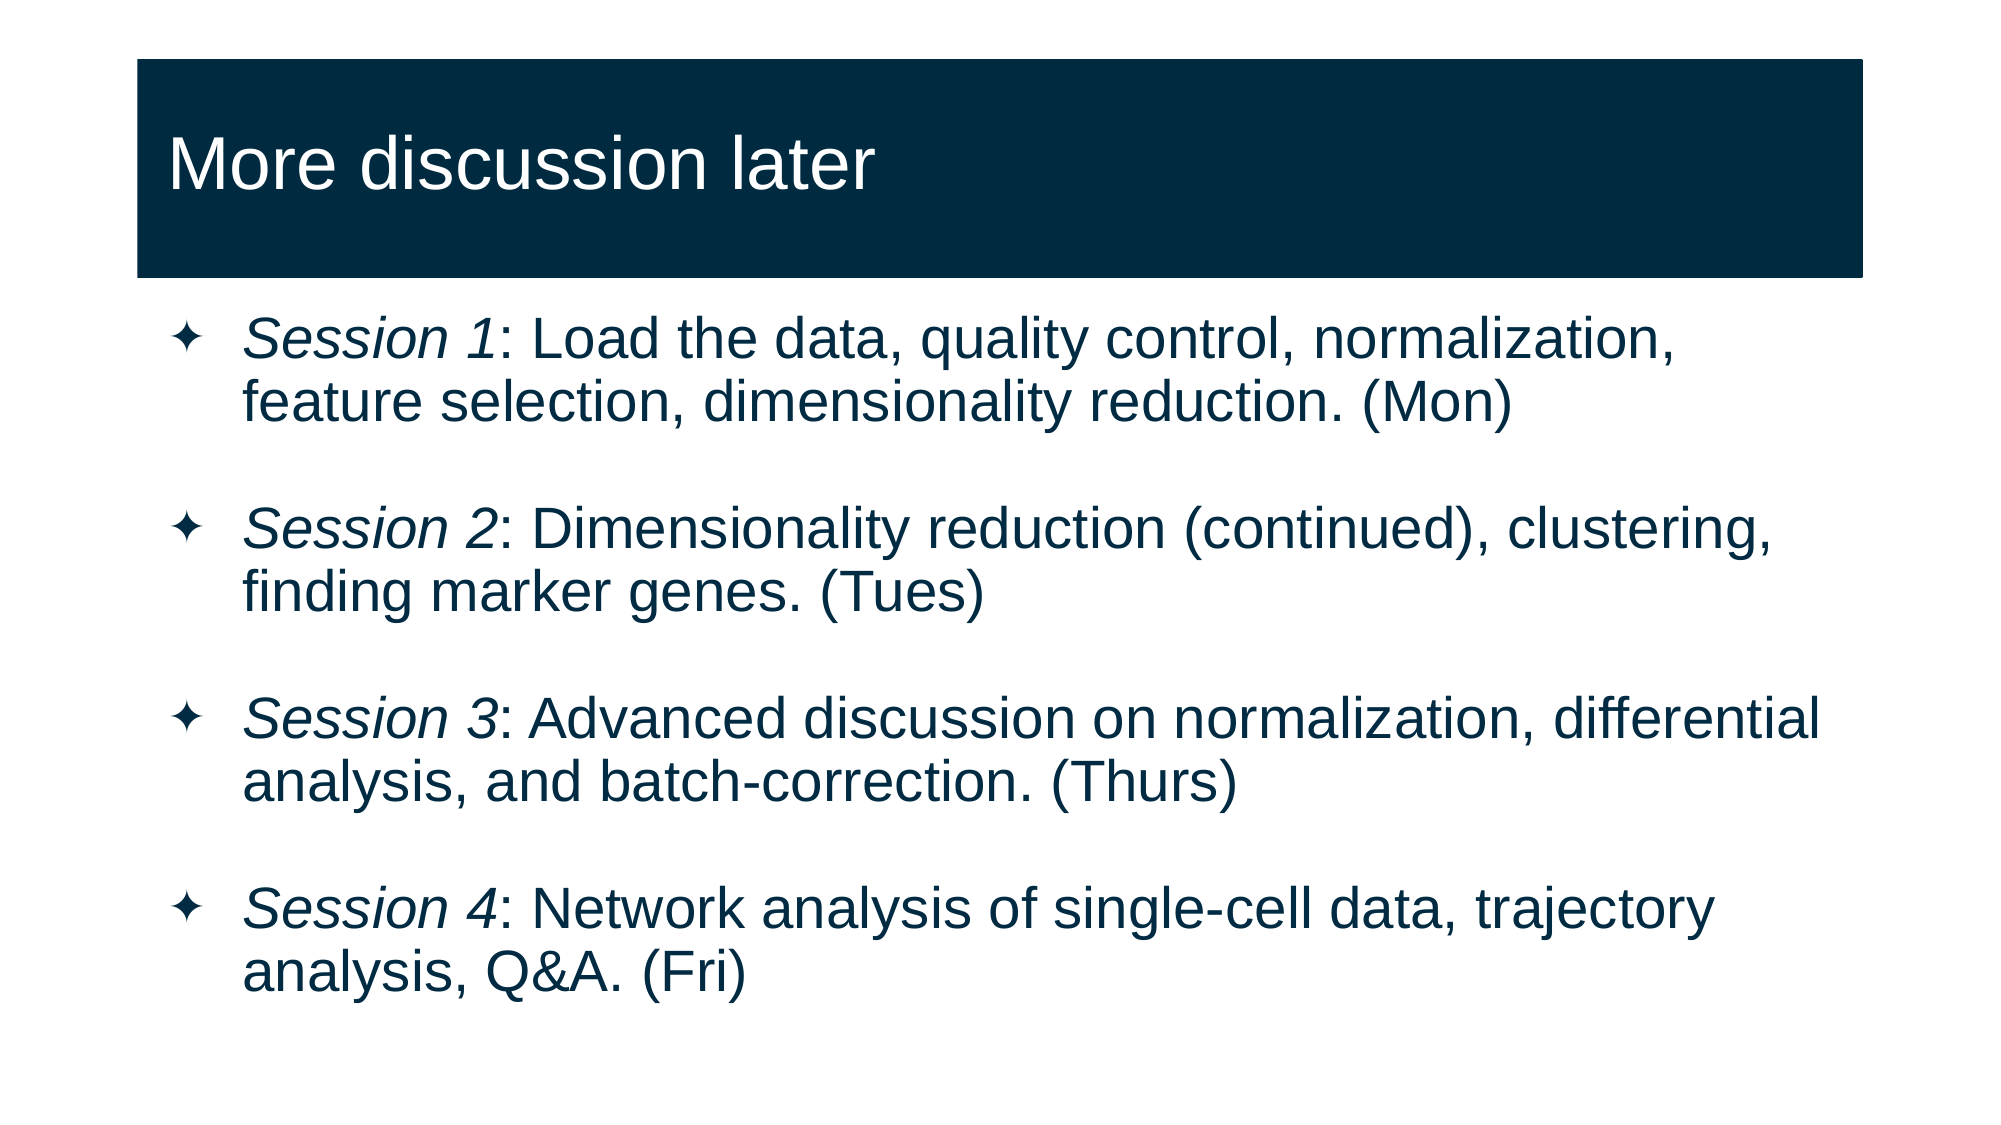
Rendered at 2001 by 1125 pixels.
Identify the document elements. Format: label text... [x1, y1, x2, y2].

list Session 1: Load the data, quality control, normalization, feature selection, dimensionality reduction. (Mon) Session 2: Dimensionality reduction (continued), clustering, finding marker genes. (Tues) Session 3: Advanced discussion on normalization, differential analysis, and batch-correction. (Thurs) Session 4: Network analysis of single-cell data, trajectory analysis, Q&A. (Fri) [137, 307, 1863, 1012]
title More discussion later [137, 59, 1863, 278]
